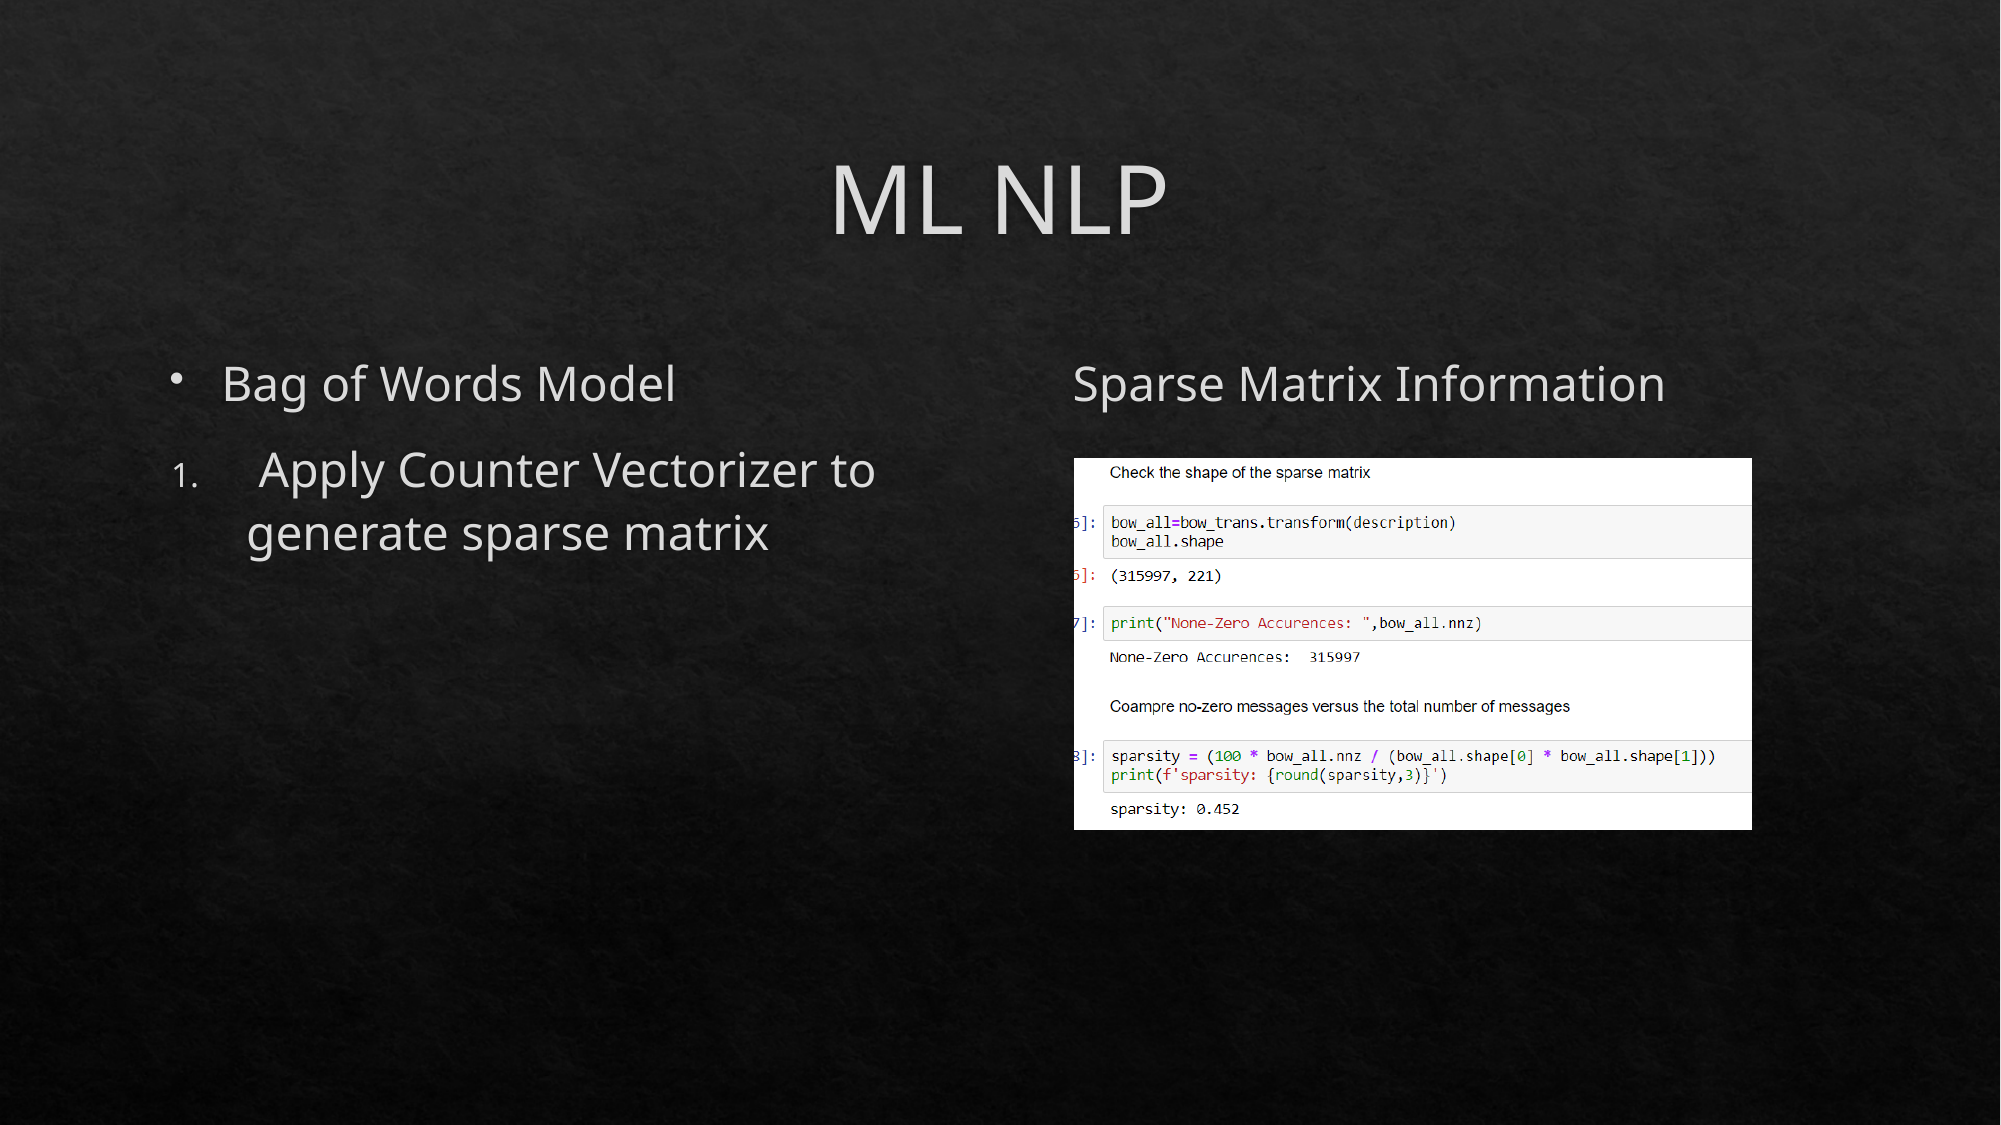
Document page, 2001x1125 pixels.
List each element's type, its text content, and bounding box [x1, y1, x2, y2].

list Bag of Words Model Apply Counter Vectorizer to generate sparse matrix [149, 340, 947, 935]
title ML NLP [149, 99, 1849, 307]
picture [1074, 458, 1752, 830]
list Sparse Matrix Information [1051, 340, 1849, 935]
